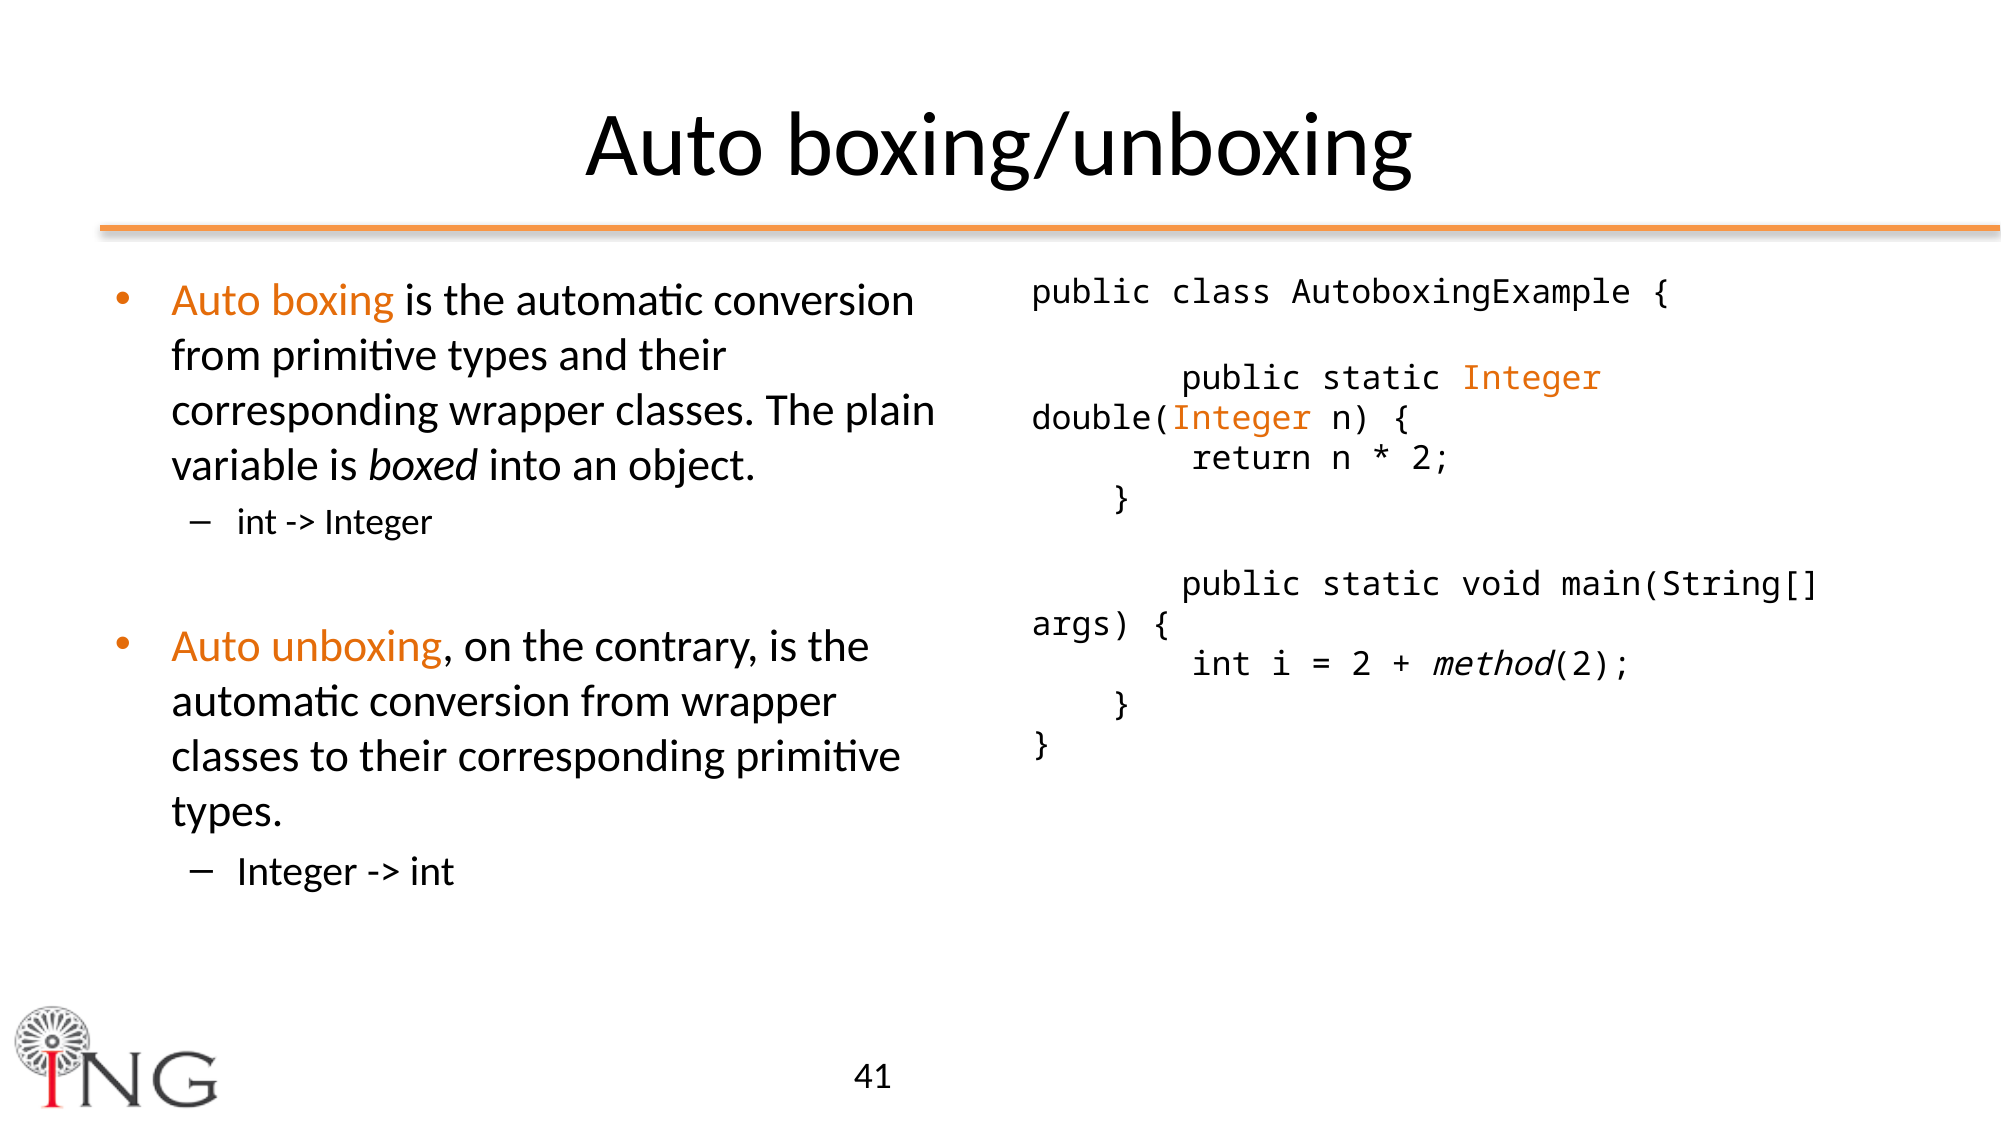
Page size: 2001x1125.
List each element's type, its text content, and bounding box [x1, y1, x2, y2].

picture [0, 987, 244, 1125]
list Auto boxing is the automatic conversion from primitive types and their corresponding wrapper classes. The plain variable is boxed into an object. int -> Integer Auto unboxing, on the contrary, is the automatic conversion from wrapper classes to their corresponding primitive types. Integer -> int [99, 262, 984, 1005]
slide_number 41 [839, 1043, 1900, 1104]
list public class AutoboxingExample { public static Integer double(Integer n) { return n * 2; } public static void main(String[] args) { int i = 2 + method(2); } } [1016, 262, 1900, 1005]
title Auto boxing/unboxing [99, 45, 1900, 233]
